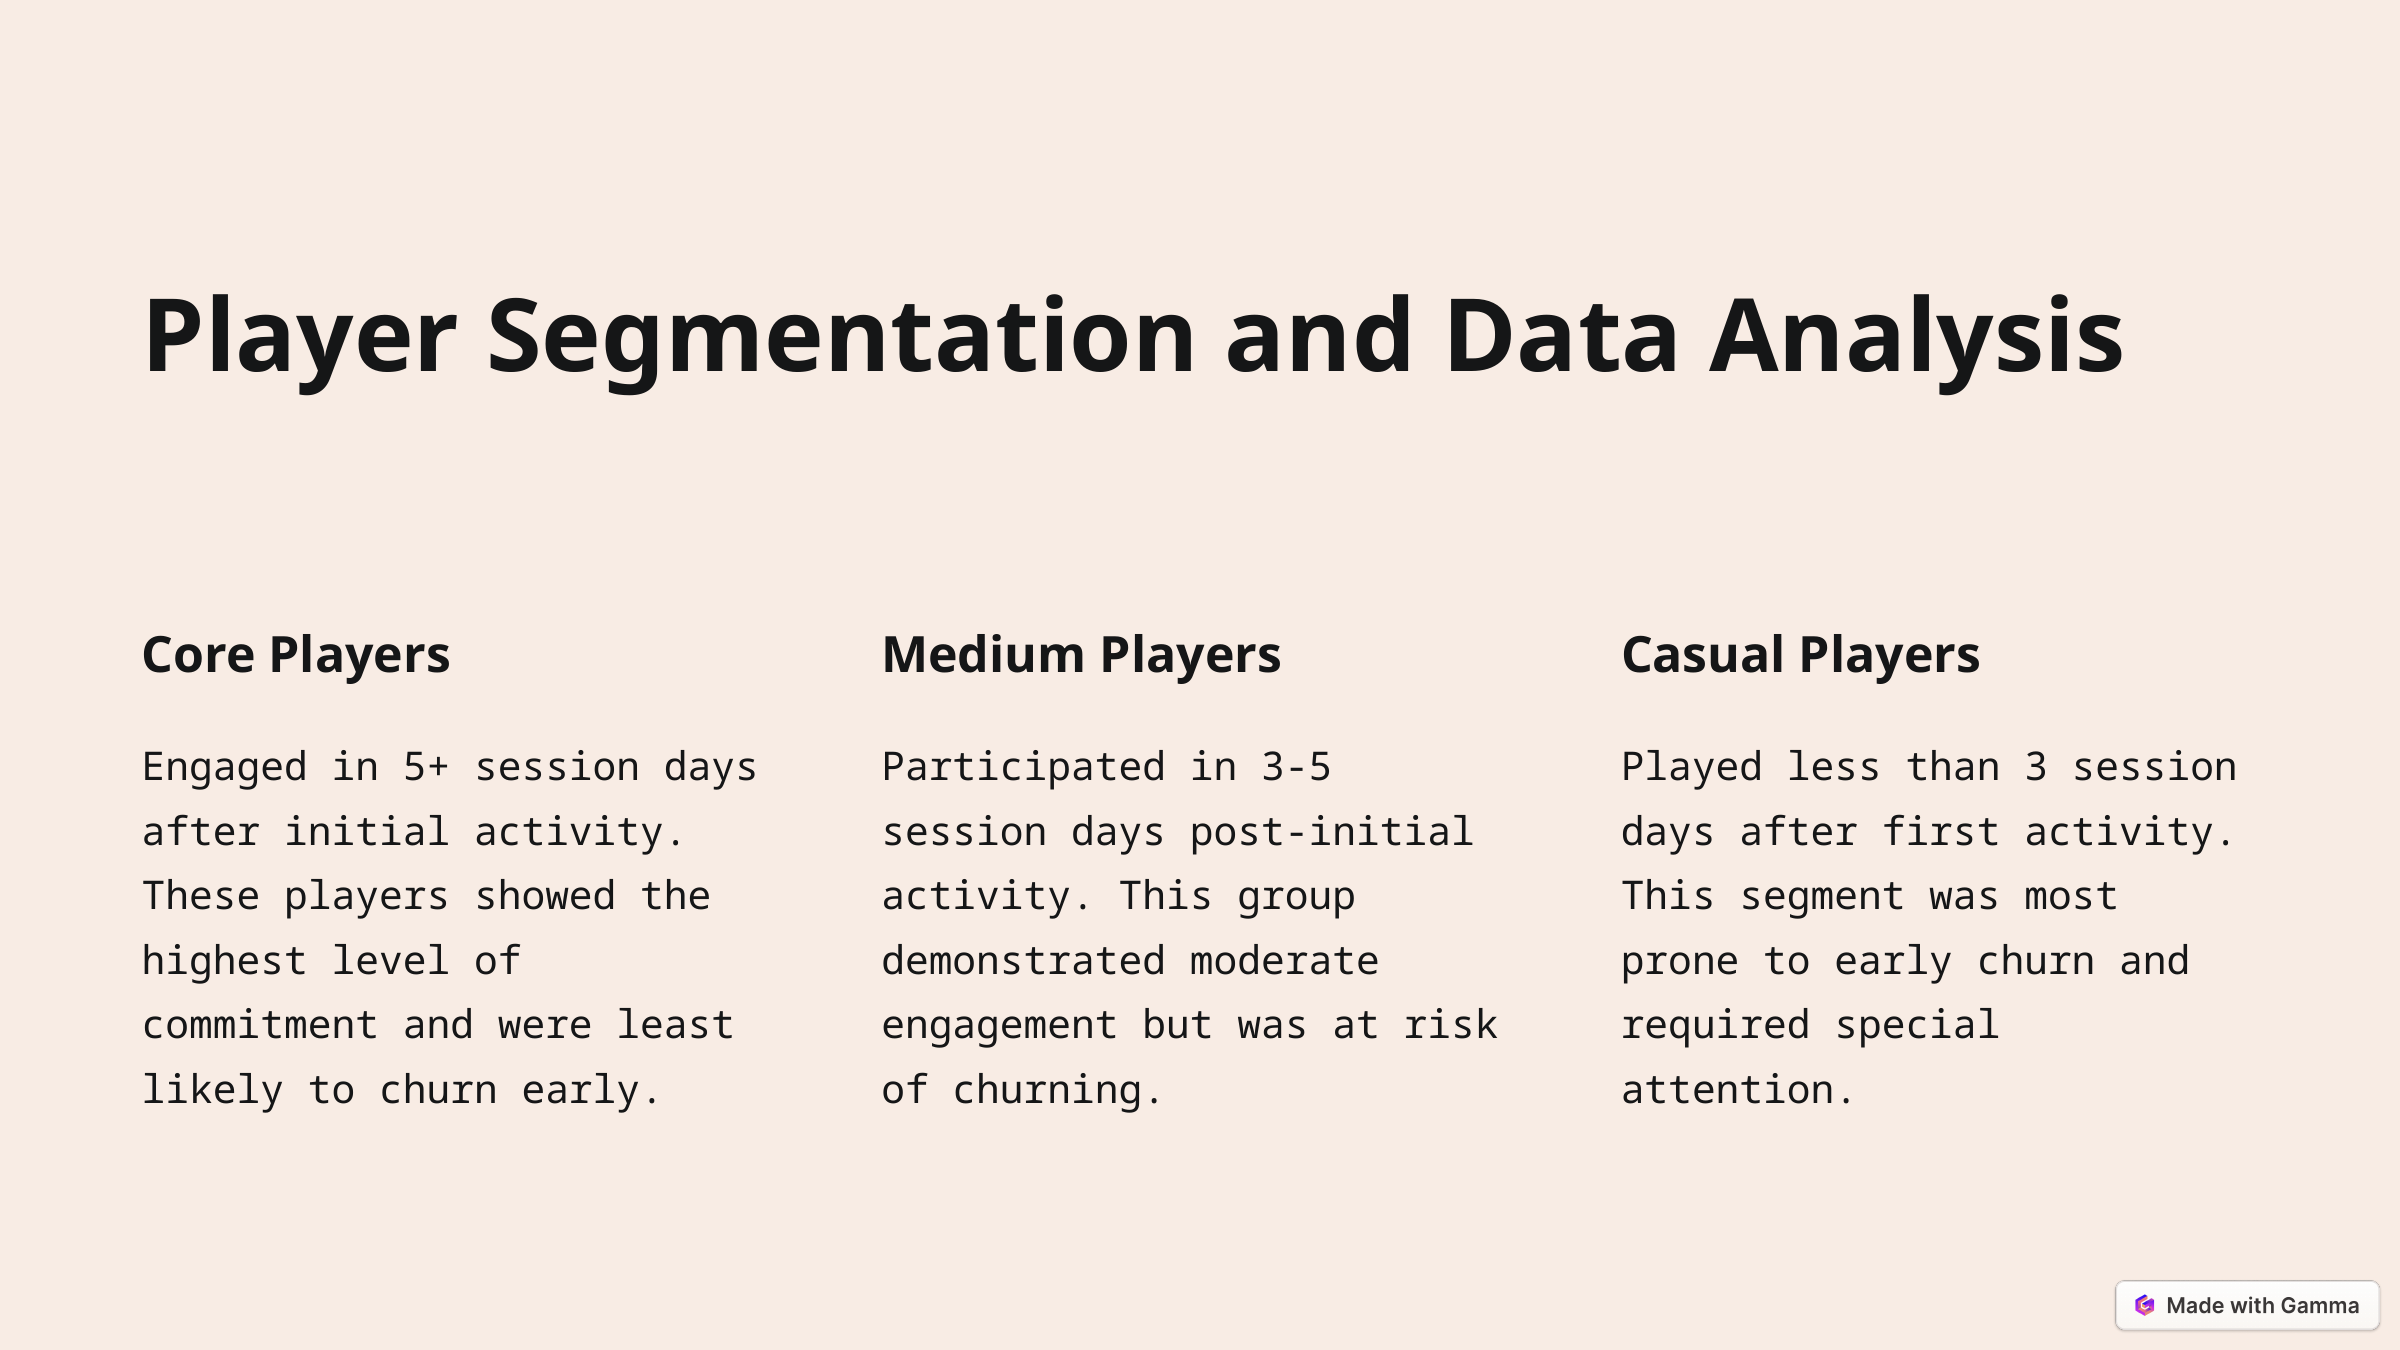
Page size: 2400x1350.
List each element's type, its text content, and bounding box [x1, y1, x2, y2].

text_box Participated in 3-5 session days post-initial activity. This group demonstrated moderate engagement but was at risk of churning. [881, 723, 1521, 1048]
picture [2106, 1271, 2389, 1339]
text_box Engaged in 5+ session days after initial activity. These players showed the highest level of commitment and were least likely to churn early. [141, 723, 782, 1048]
text_box Casual Players [1620, 620, 2128, 684]
text_box Player Segmentation and Data Analysis [141, 265, 2259, 519]
text_box Core Players [141, 620, 648, 684]
text_box Played less than 3 session days after first activity. This segment was most prone to early churn and required special attention. [1620, 723, 2261, 1048]
text_box Medium Players [881, 620, 1388, 684]
